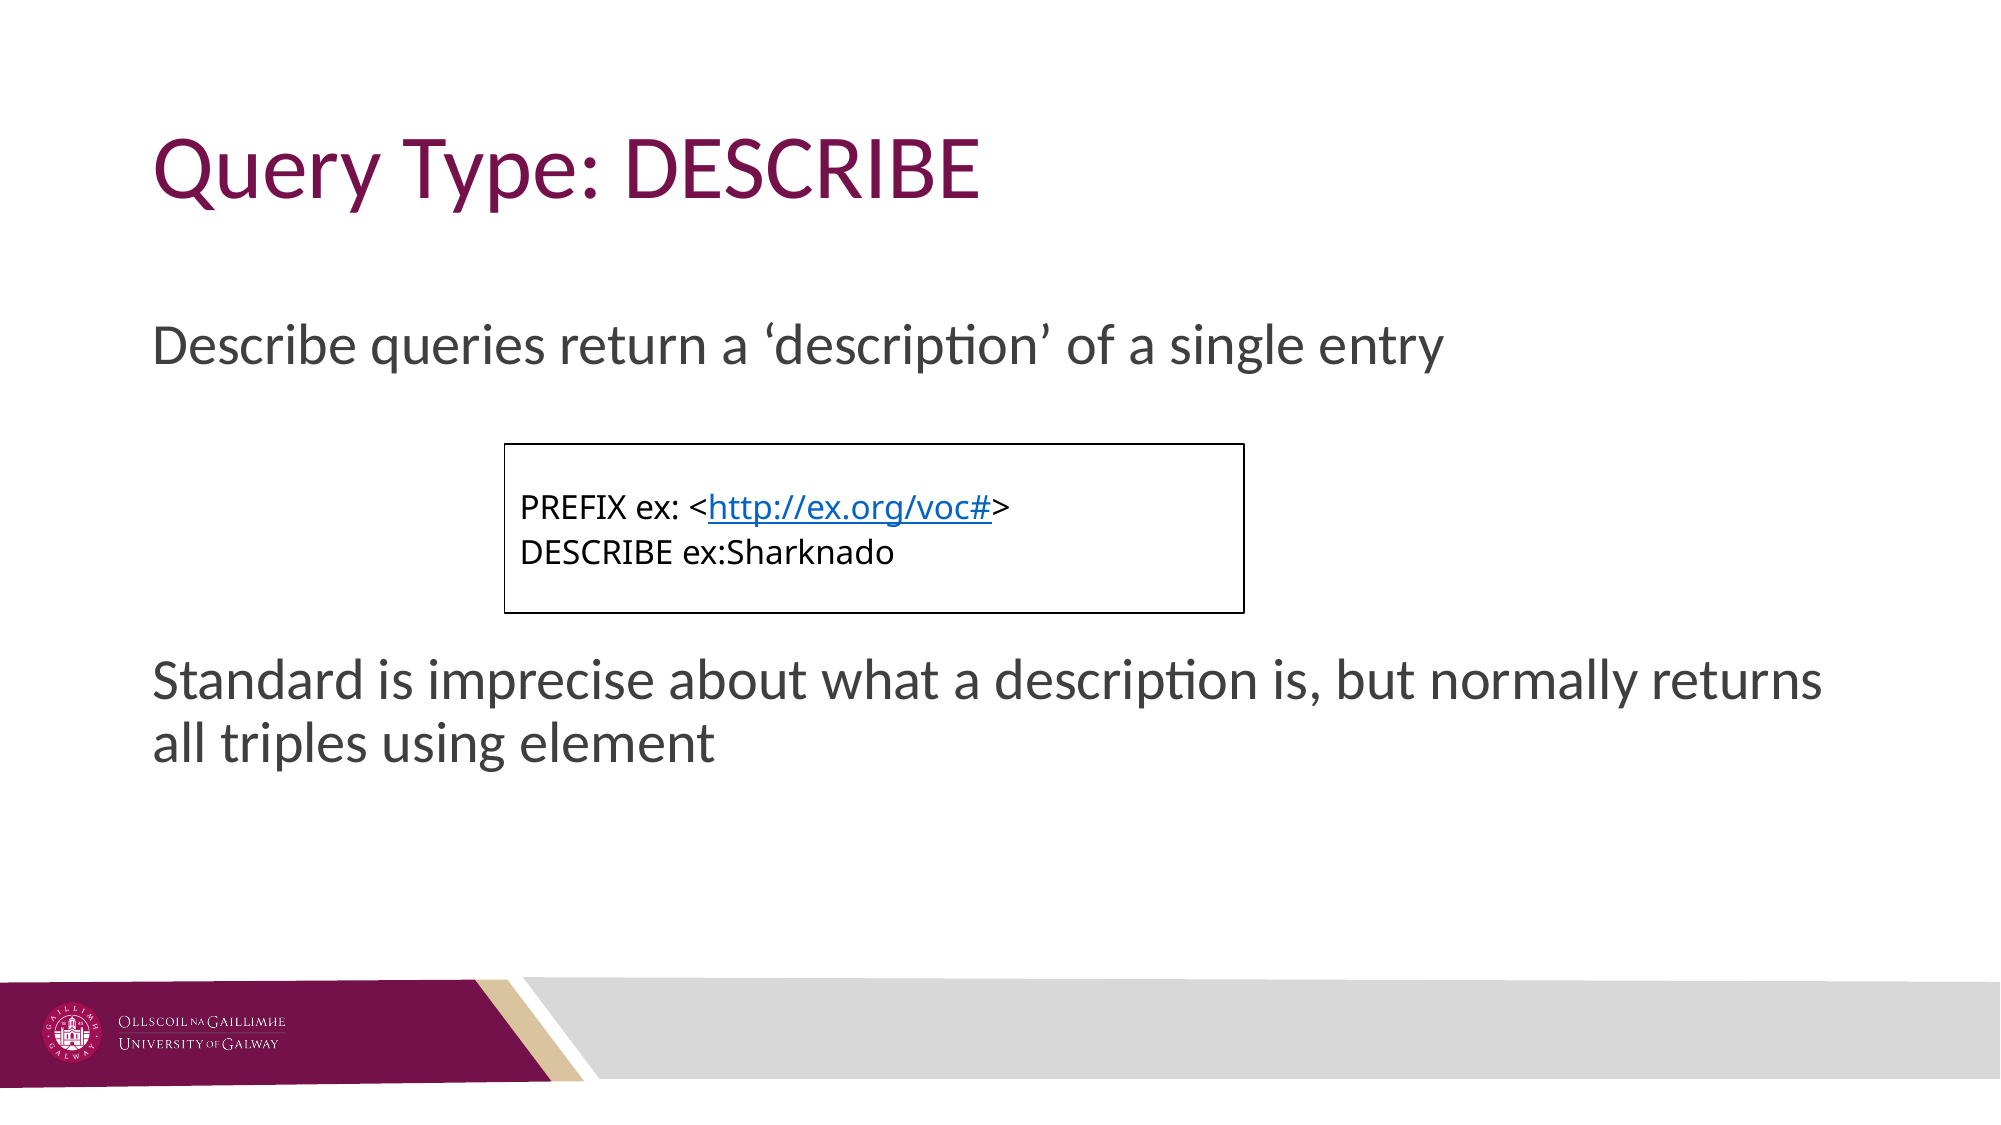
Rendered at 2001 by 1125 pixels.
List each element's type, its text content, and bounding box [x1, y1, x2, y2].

title Query Type: DESCRIBE [137, 59, 1863, 278]
text_box PREFIX ex: <http://ex.org/voc#> DESCRIBE ex:Sharknado [504, 443, 1244, 614]
picture [42, 1002, 285, 1063]
list Describe queries return a ‘description’ of a single entry Standard is imprecise about what a description is, but normally returns all triples using element [137, 299, 1863, 925]
